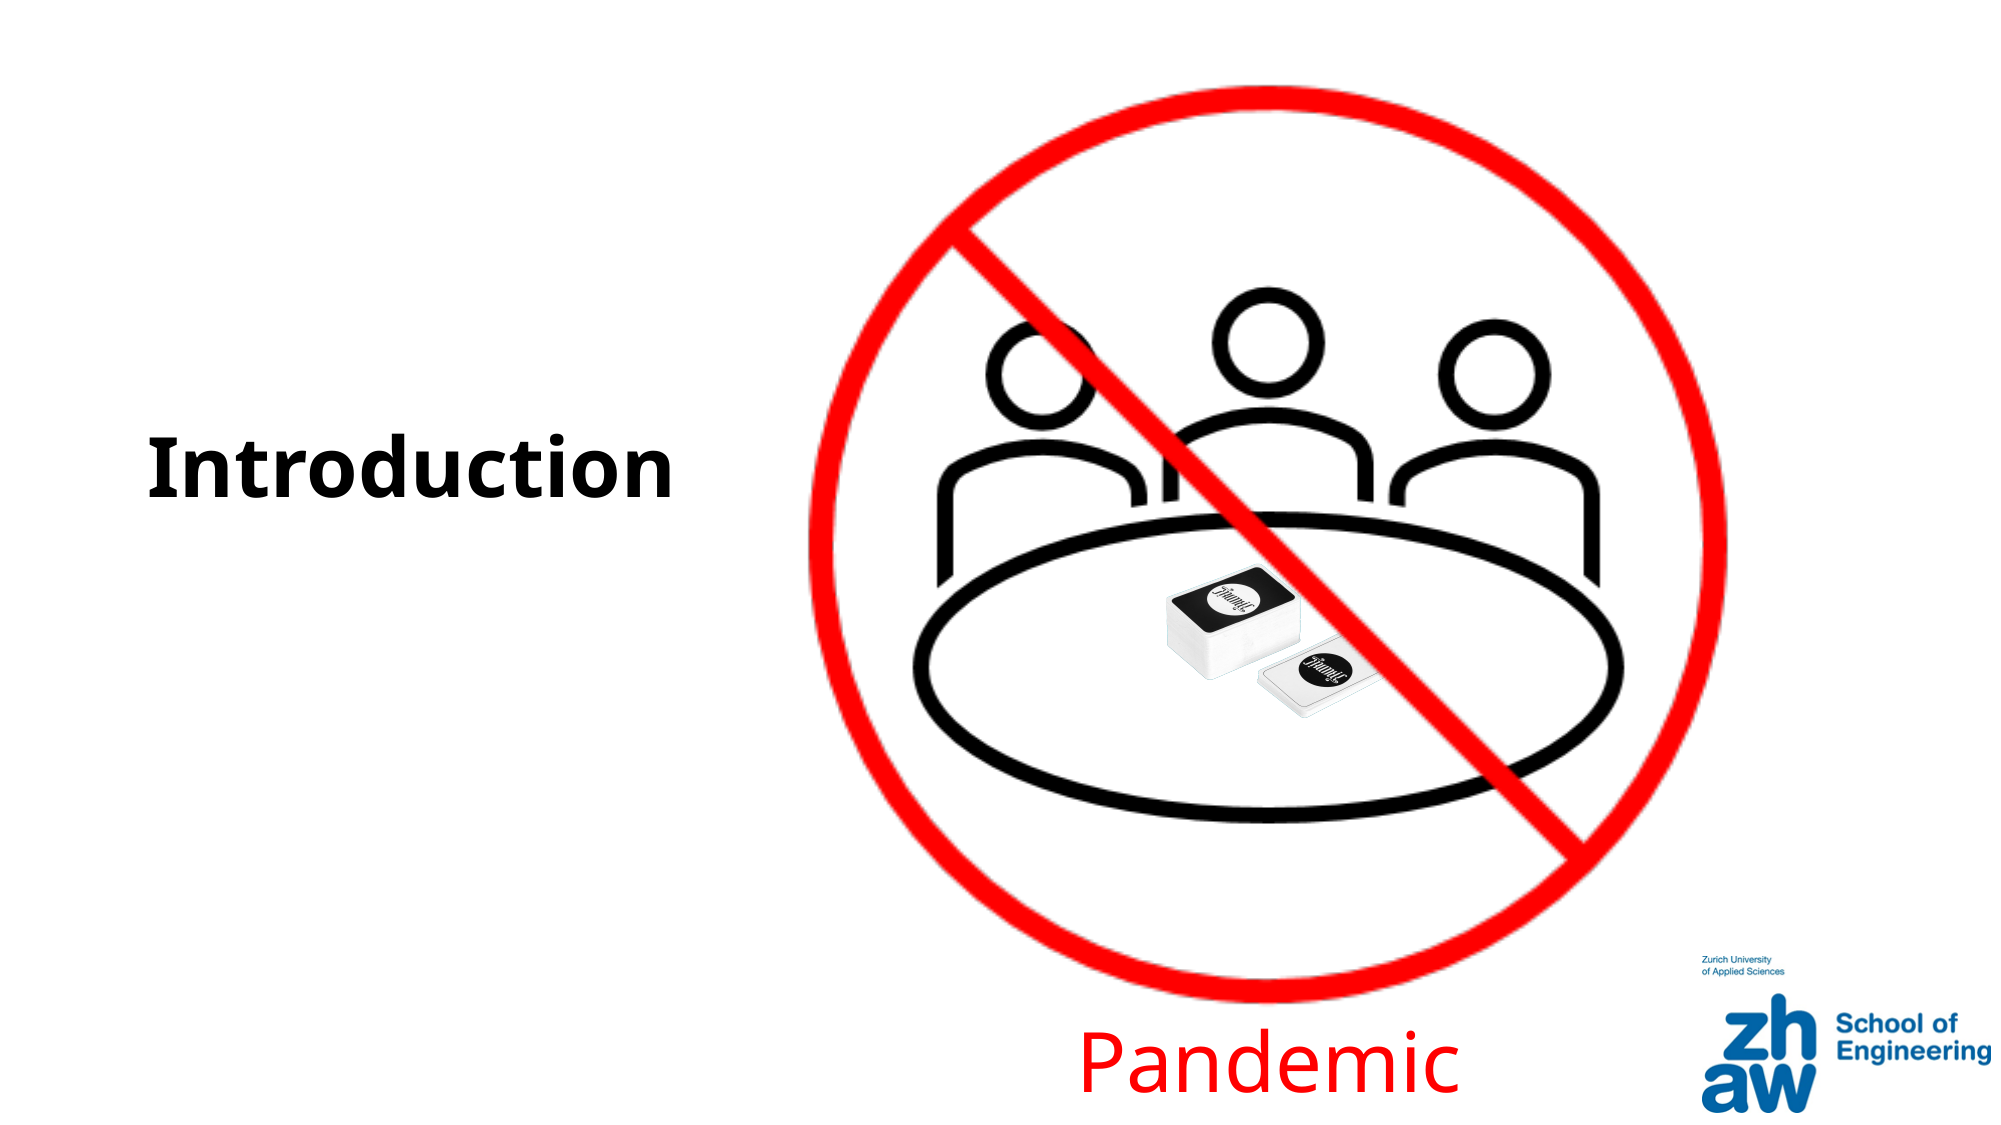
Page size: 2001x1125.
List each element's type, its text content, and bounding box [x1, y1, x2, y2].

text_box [689, 0, 1849, 1125]
picture [1849, 956, 1991, 1113]
title Introduction [131, 417, 689, 637]
